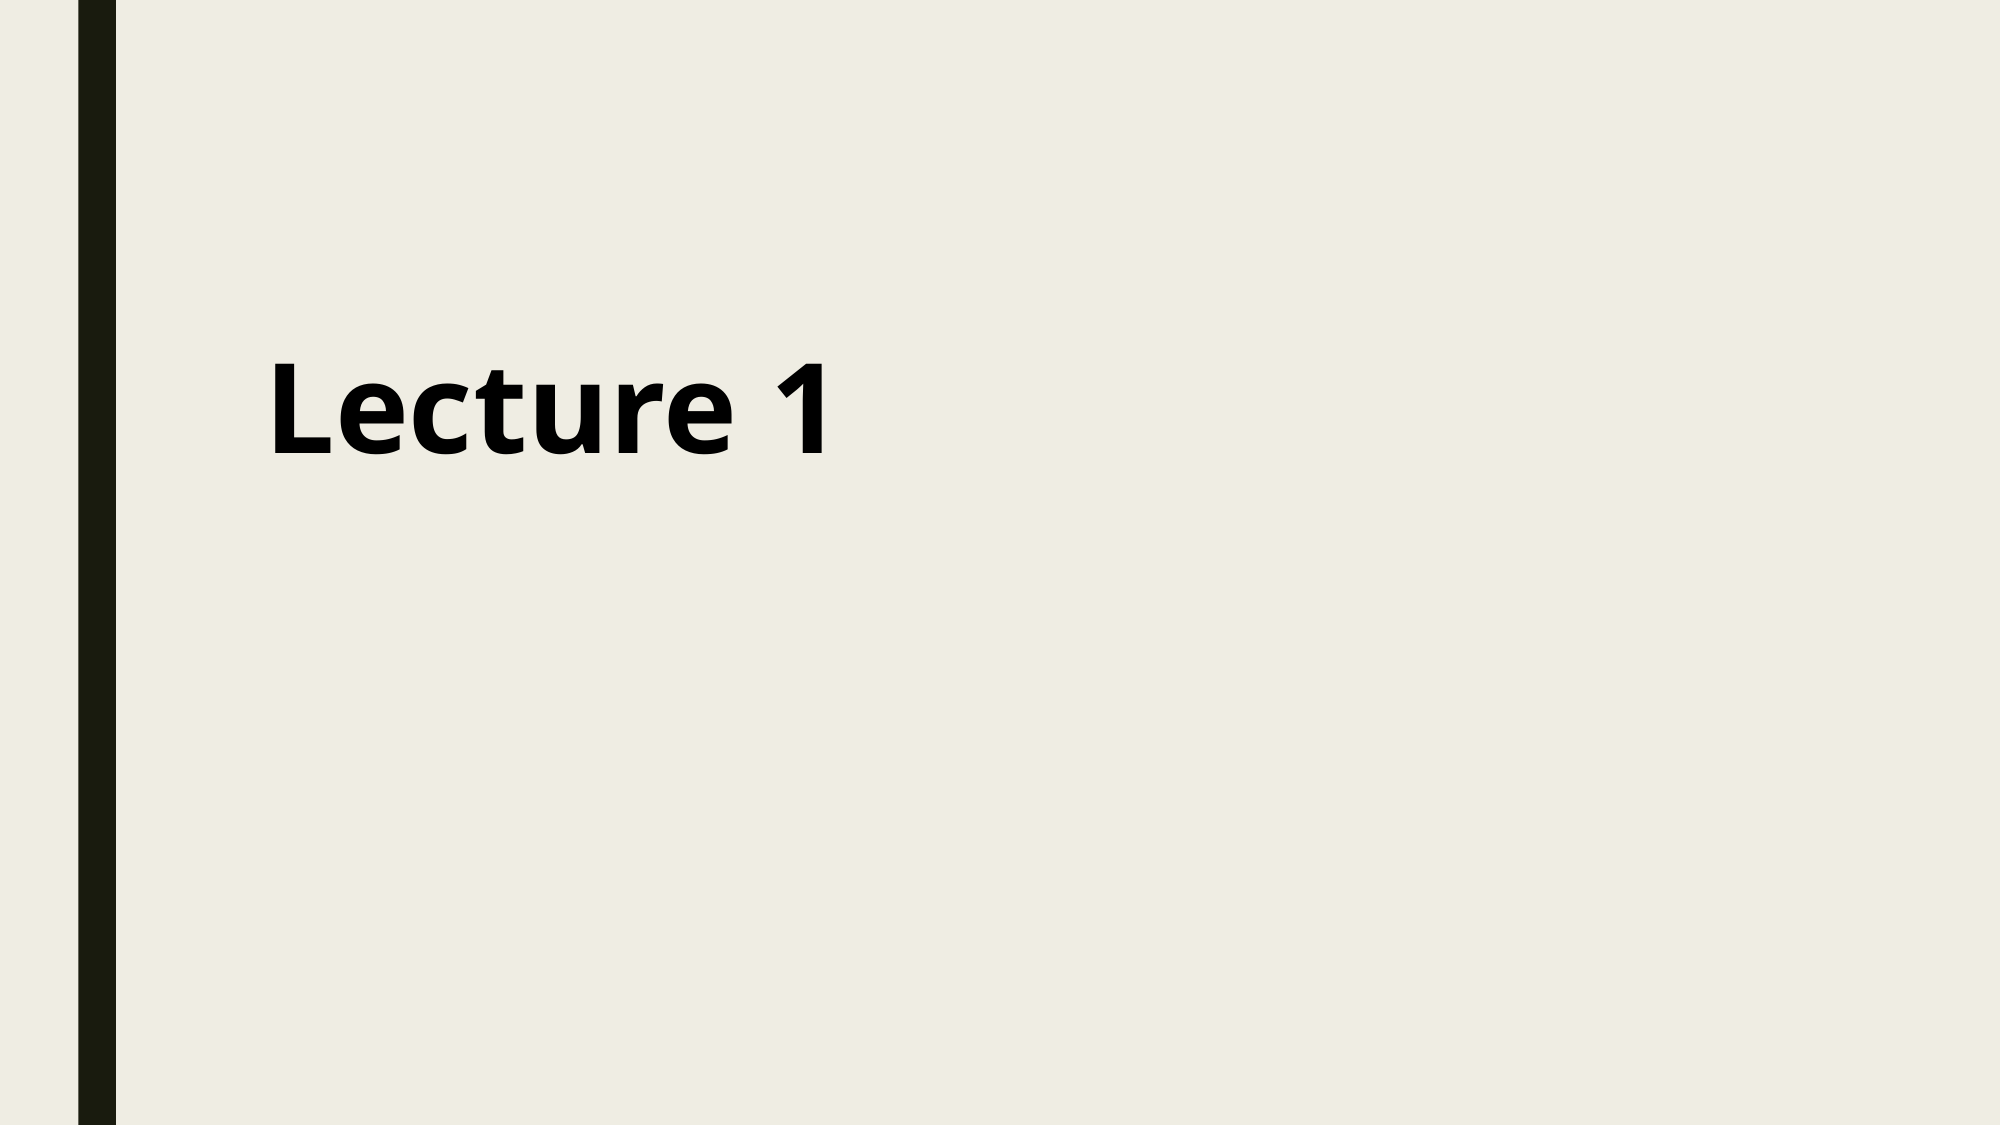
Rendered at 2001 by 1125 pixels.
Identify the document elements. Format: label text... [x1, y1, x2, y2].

text_box Lecture 1 [249, 170, 1441, 486]
